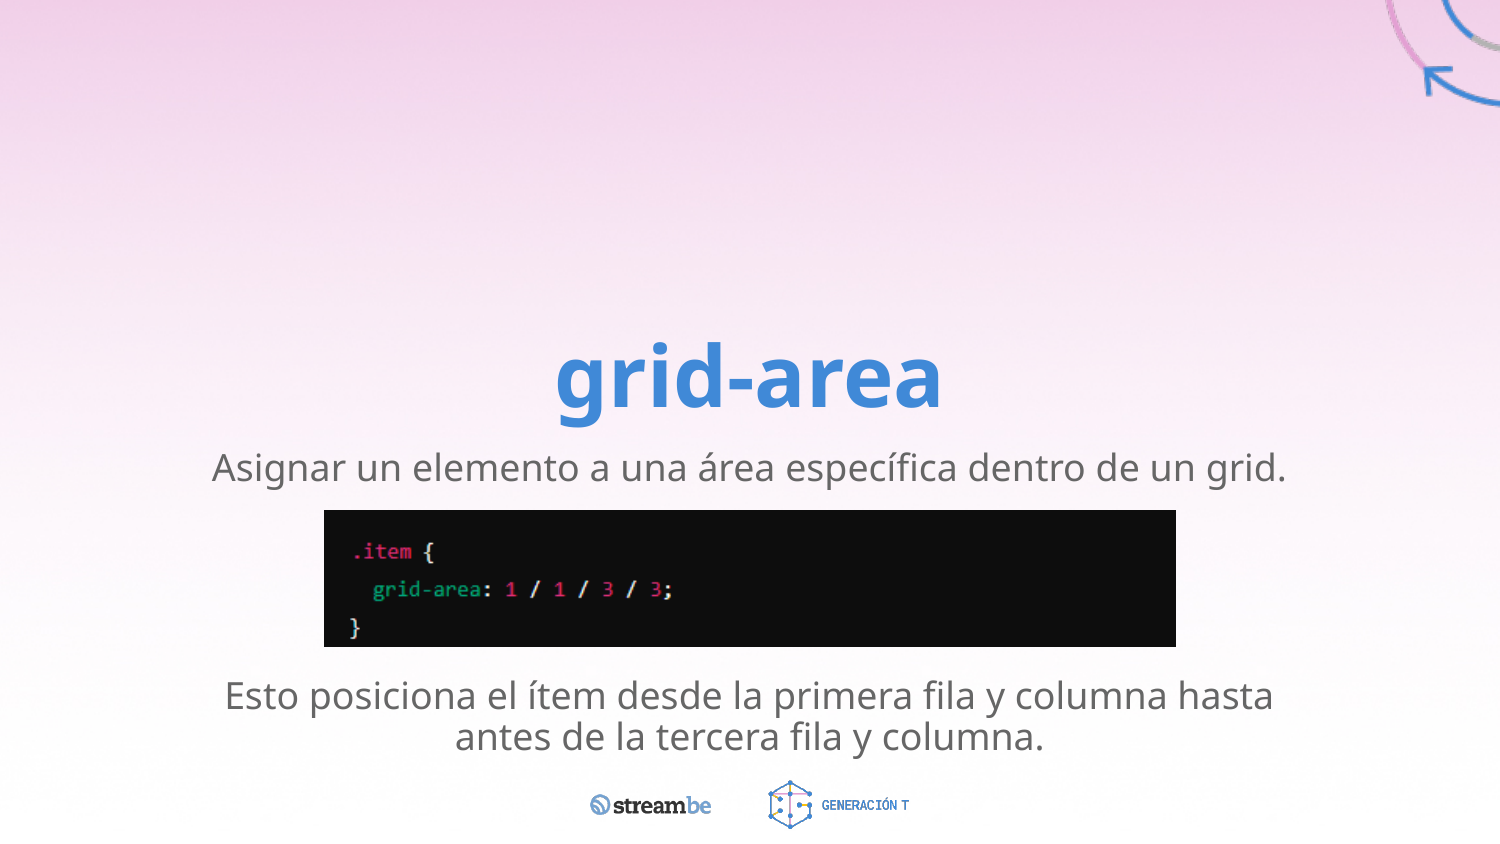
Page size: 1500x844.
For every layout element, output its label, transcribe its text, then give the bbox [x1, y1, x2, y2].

subtitle Asignar un elemento a una área específica dentro de un grid. Esto posiciona el ítem desde la primera fila y columna hasta antes de la tercera fila y columna. [187, 443, 1313, 766]
picture [0, 0, 1500, 844]
title grid-area [187, 138, 1313, 432]
